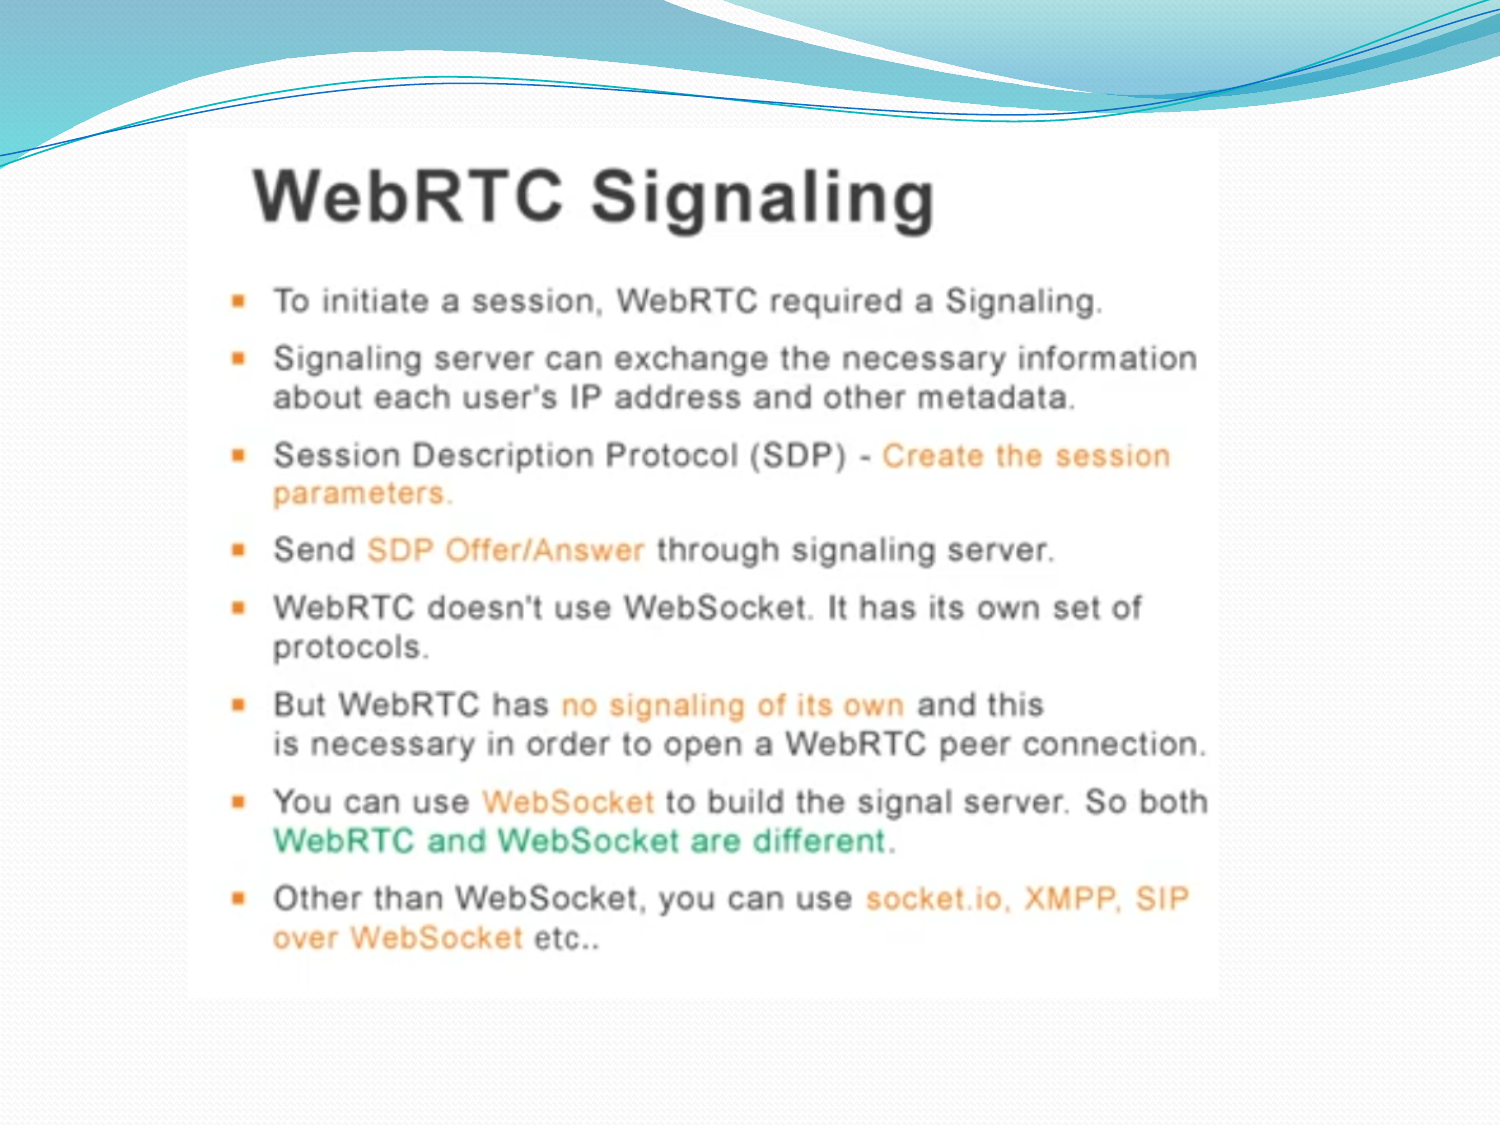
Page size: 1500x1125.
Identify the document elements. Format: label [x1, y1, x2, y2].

picture [187, 128, 1219, 998]
